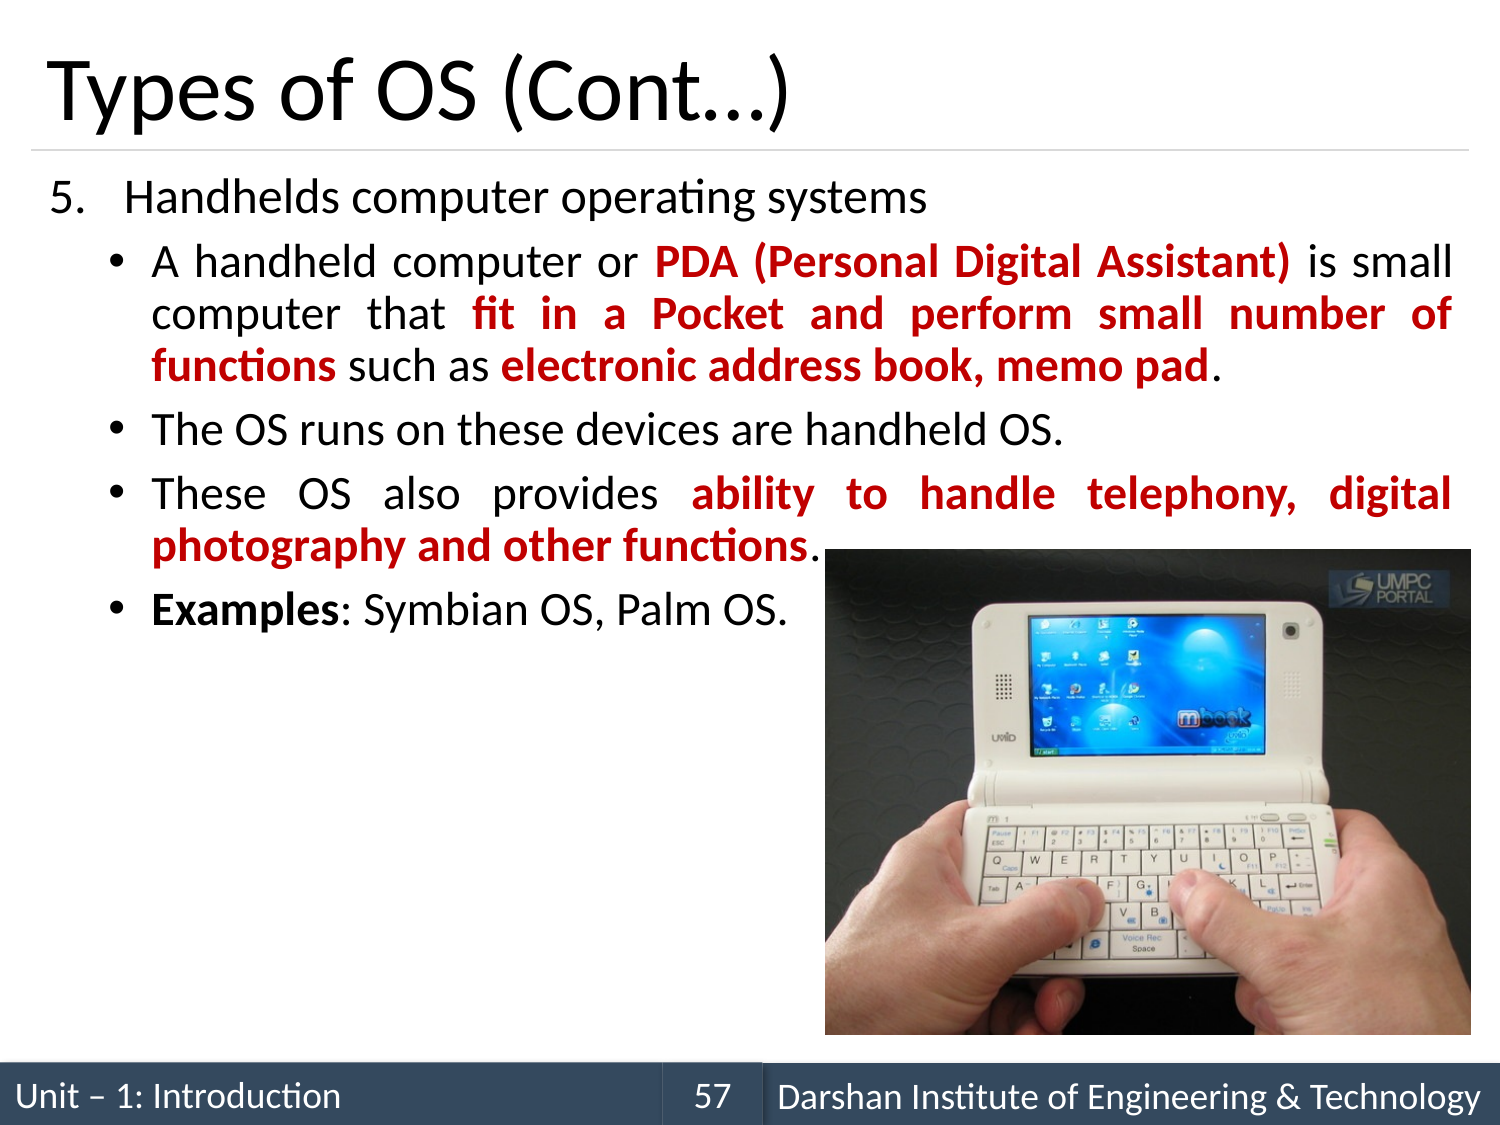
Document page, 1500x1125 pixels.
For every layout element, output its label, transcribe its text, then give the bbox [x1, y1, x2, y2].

picture [824, 549, 1471, 1035]
title Types of OS (Cont…) [31, 17, 1469, 150]
list Handhelds computer operating systems A handheld computer or PDA (Personal Digital Assistant) is small computer that fit in a Pocket and perform small number of functions such as electronic address book, memo pad. The OS runs on these devices are handheld OS. These OS also provides ability to handle telephony, digital photography and other functions. Examples: Symbian OS, Palm OS. [31, 162, 1469, 1038]
